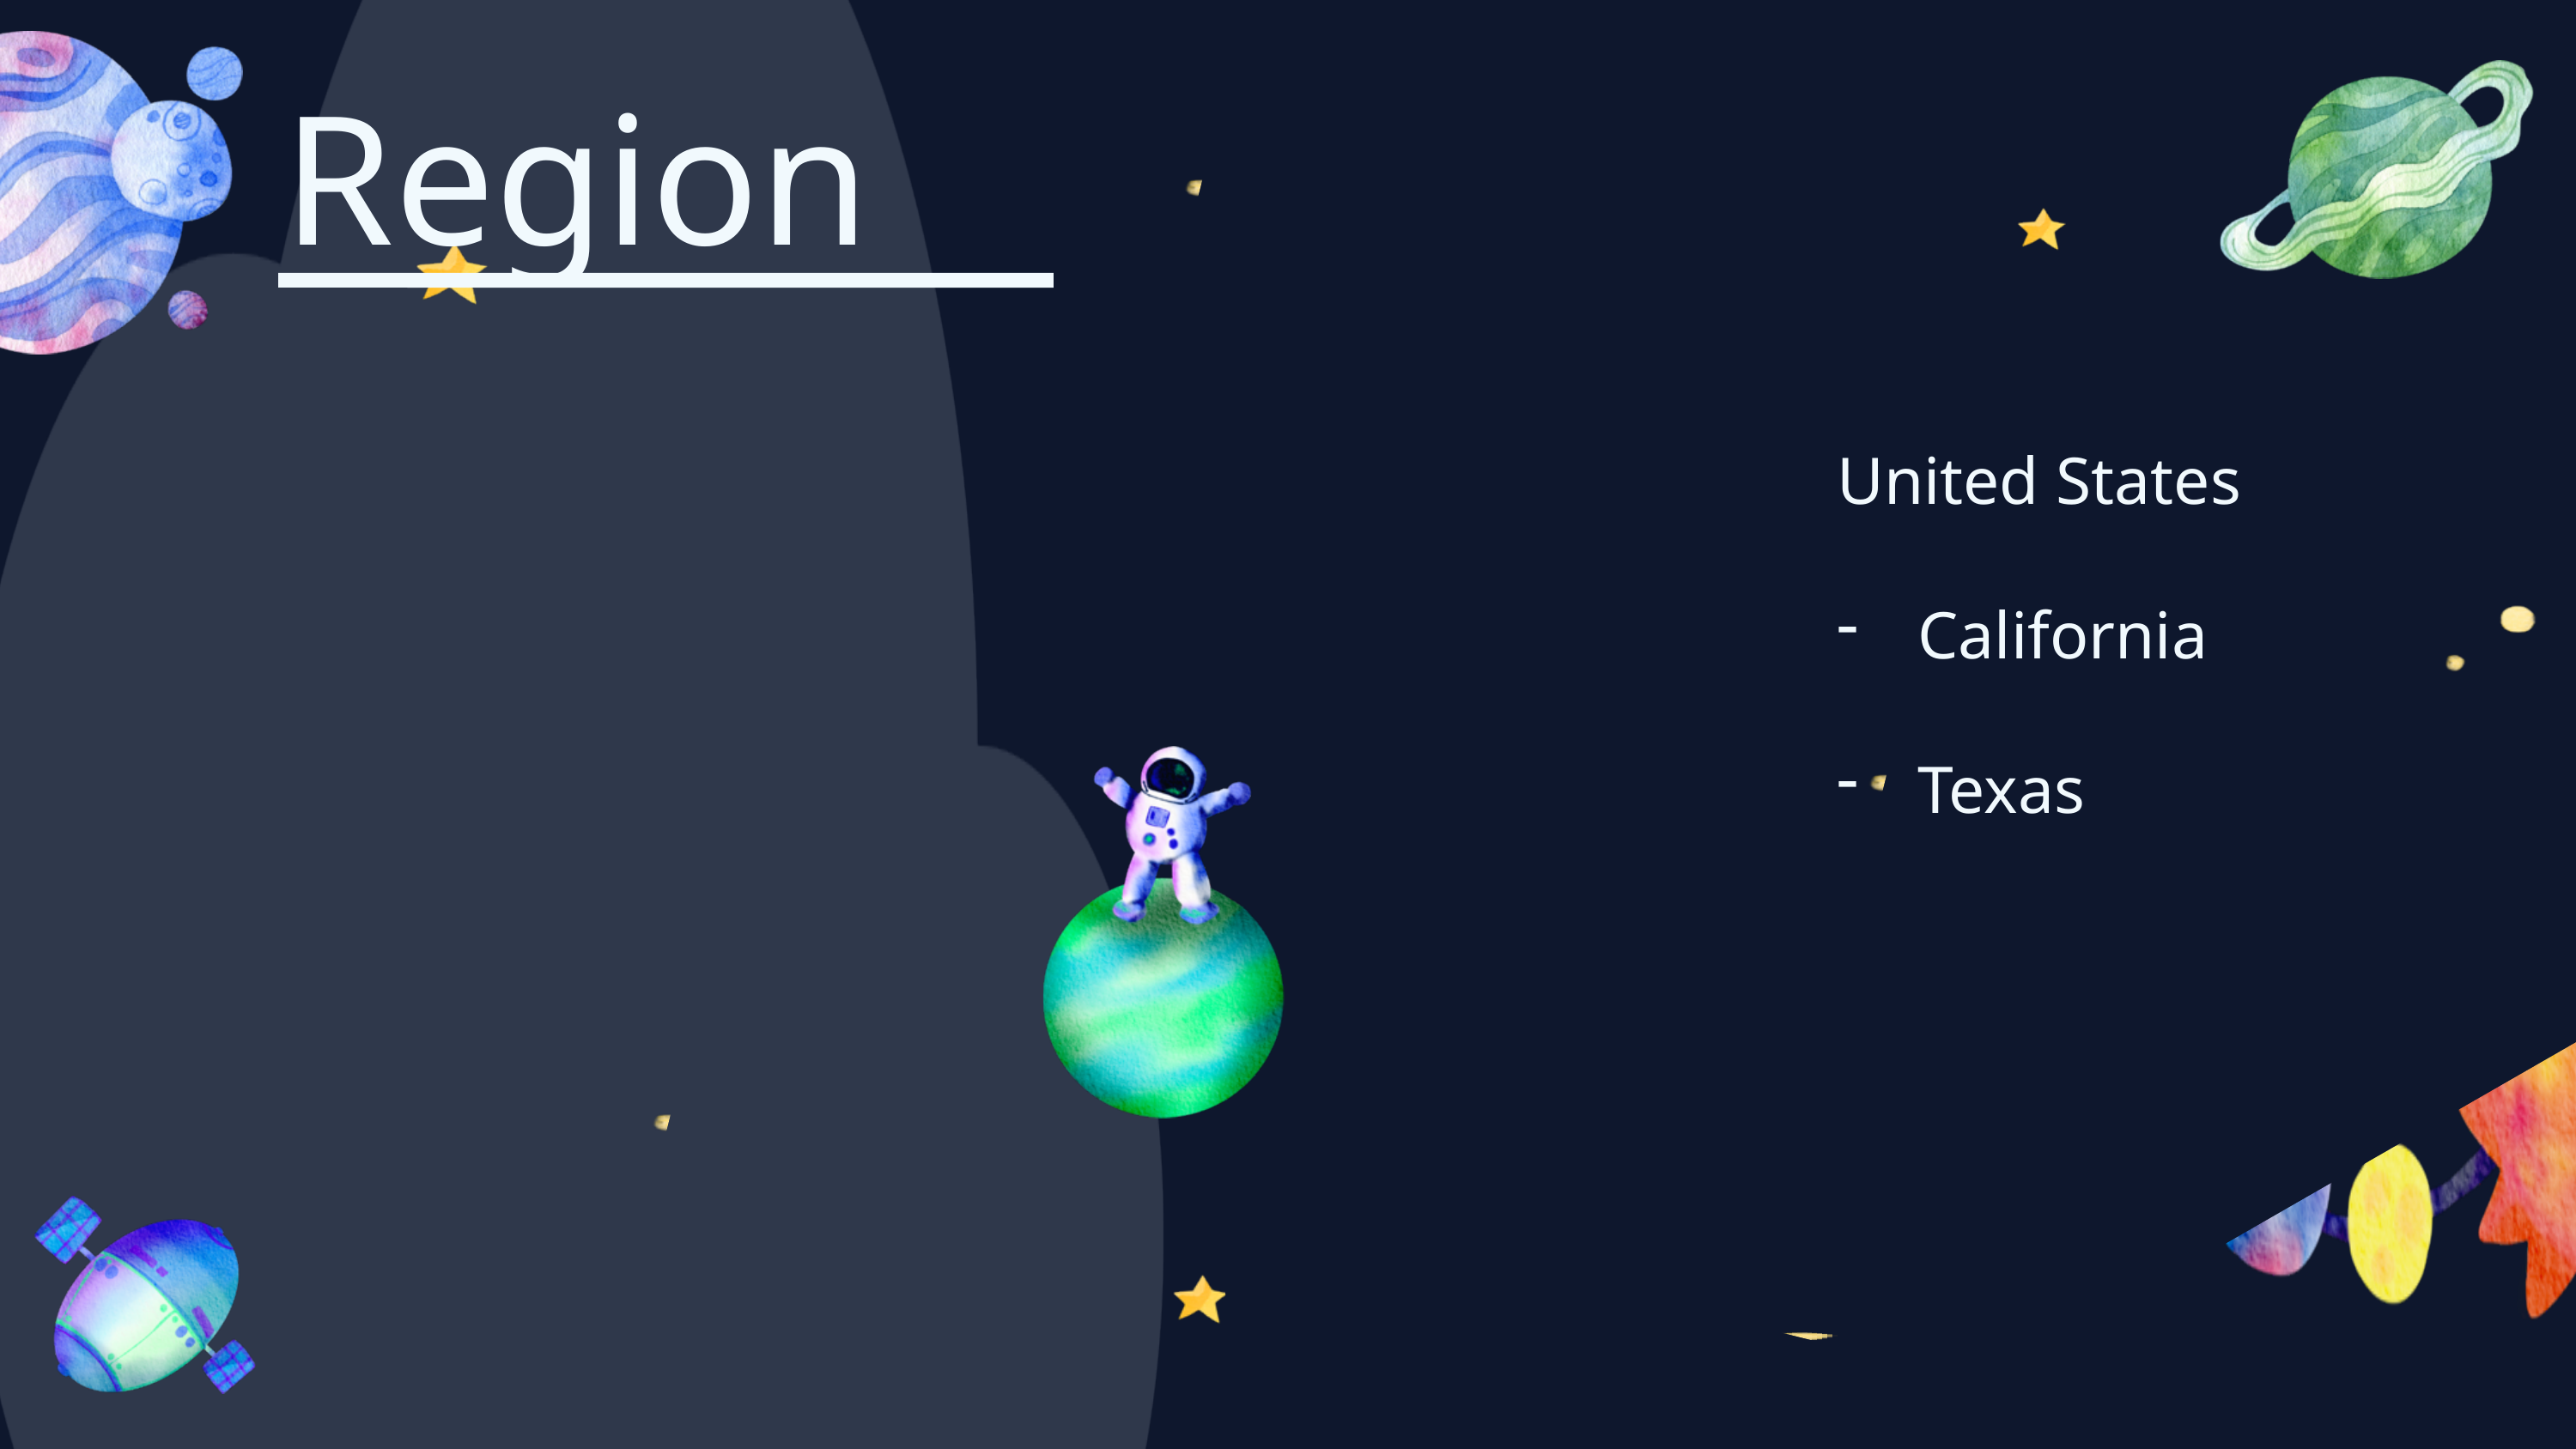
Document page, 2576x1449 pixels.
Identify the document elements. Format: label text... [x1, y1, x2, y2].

text_box [1155, 1269, 1231, 1339]
text_box [1727, 1288, 1848, 1348]
text_box [392, 281, 491, 323]
text_box [0, 0, 1164, 1449]
text_box [1042, 746, 1285, 1119]
text_box [2431, 567, 2559, 687]
text_box Region [283, 65, 1285, 281]
text_box [2070, 1042, 2576, 1449]
text_box [34, 1196, 256, 1394]
text_box [2220, 60, 2534, 279]
text_box [631, 1025, 691, 1147]
text_box [2002, 203, 2069, 263]
text_box United States California Texas [1837, 362, 2361, 889]
text_box [0, 31, 243, 355]
